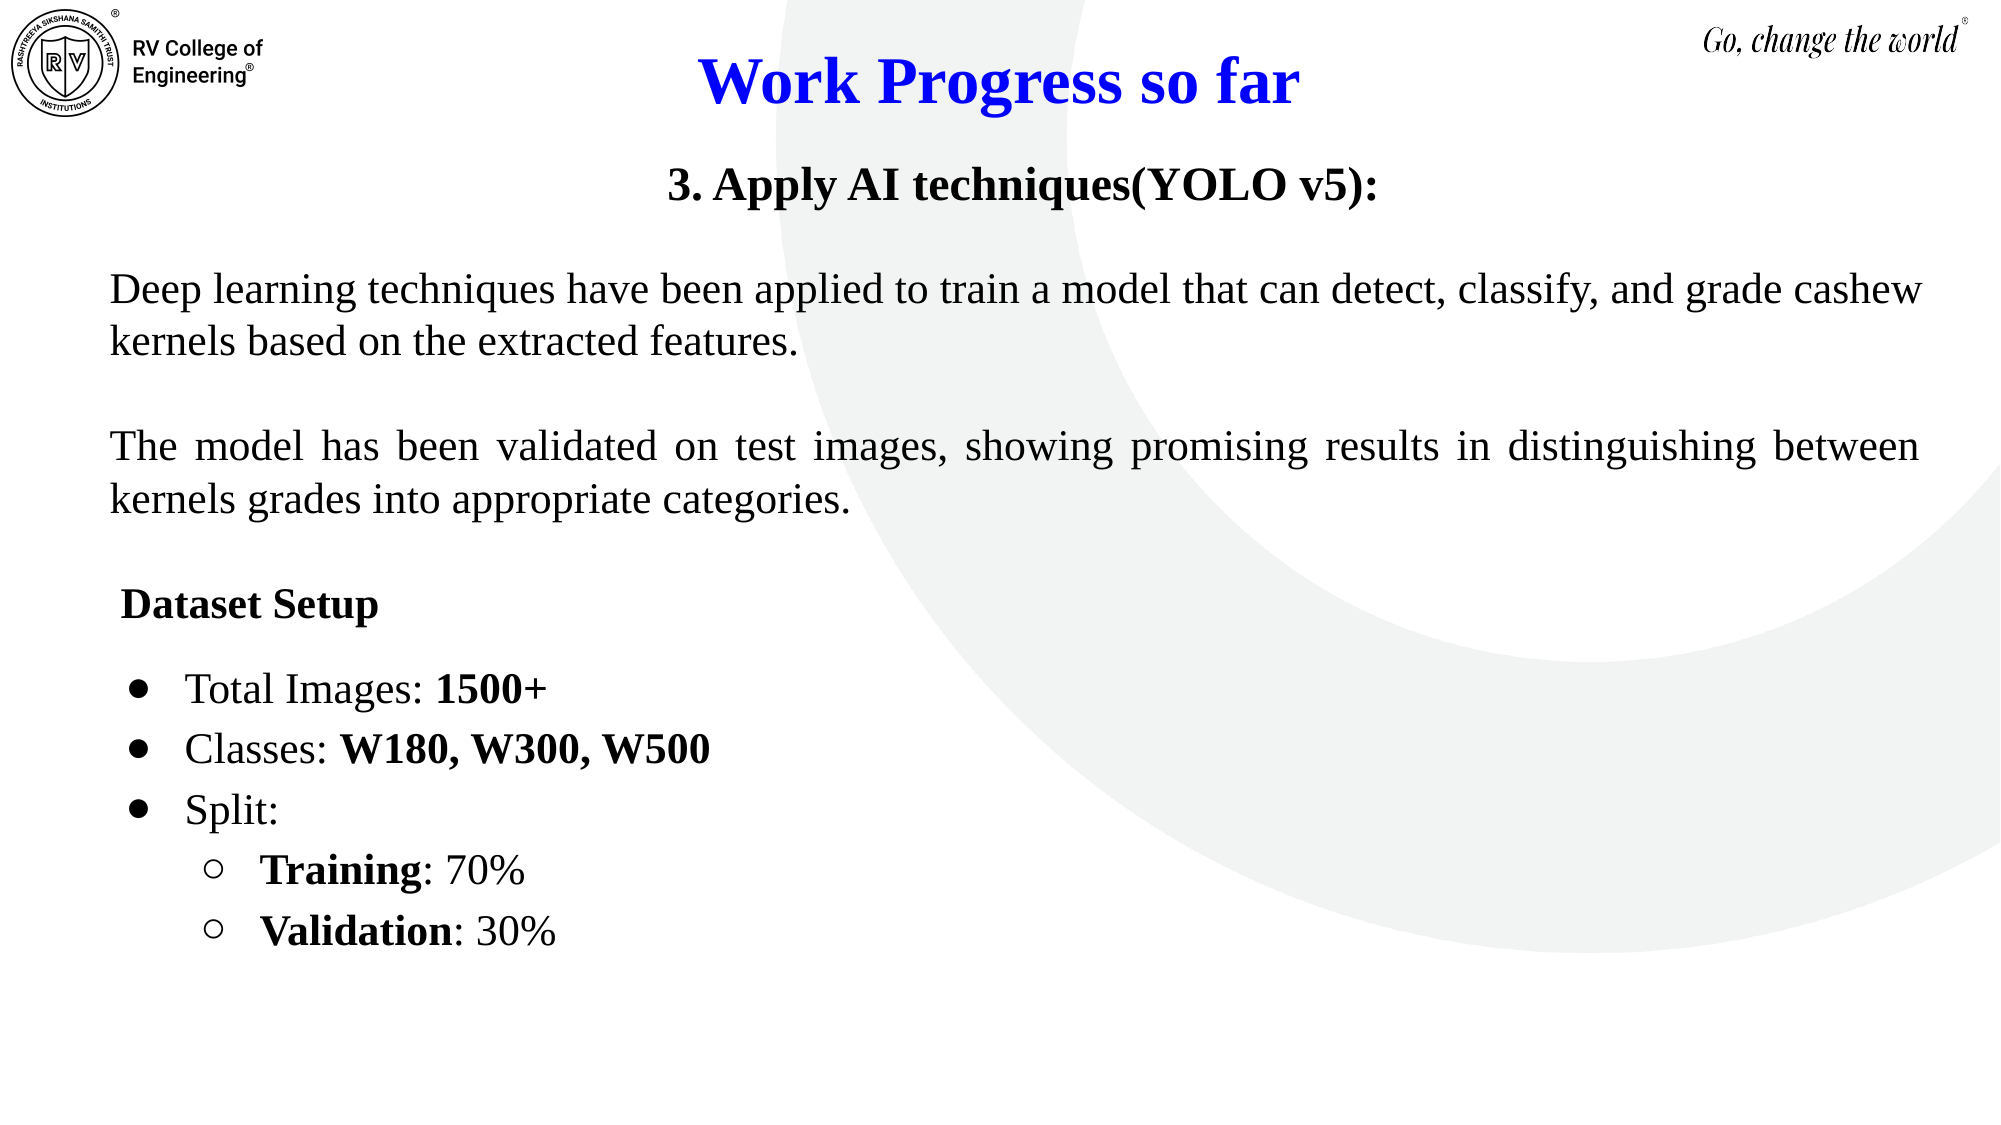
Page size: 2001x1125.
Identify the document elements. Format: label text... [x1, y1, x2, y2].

picture [0, 0, 2001, 1125]
list 3. Apply AI techniques(YOLO v5): Deep learning techniques have been applied to train a model that can detect, classify, and grade cashew kernels based on the extracted features. The model has been validated on test images, showing promising results in distinguishing between kernels grades into appropriate categories. Dataset Setup Total Images: 1500+ Classes: W180, W300, W500 Split: Training: 70% Validation: 30% [94, 171, 1954, 1012]
title Work Progress so far [362, 29, 1638, 171]
